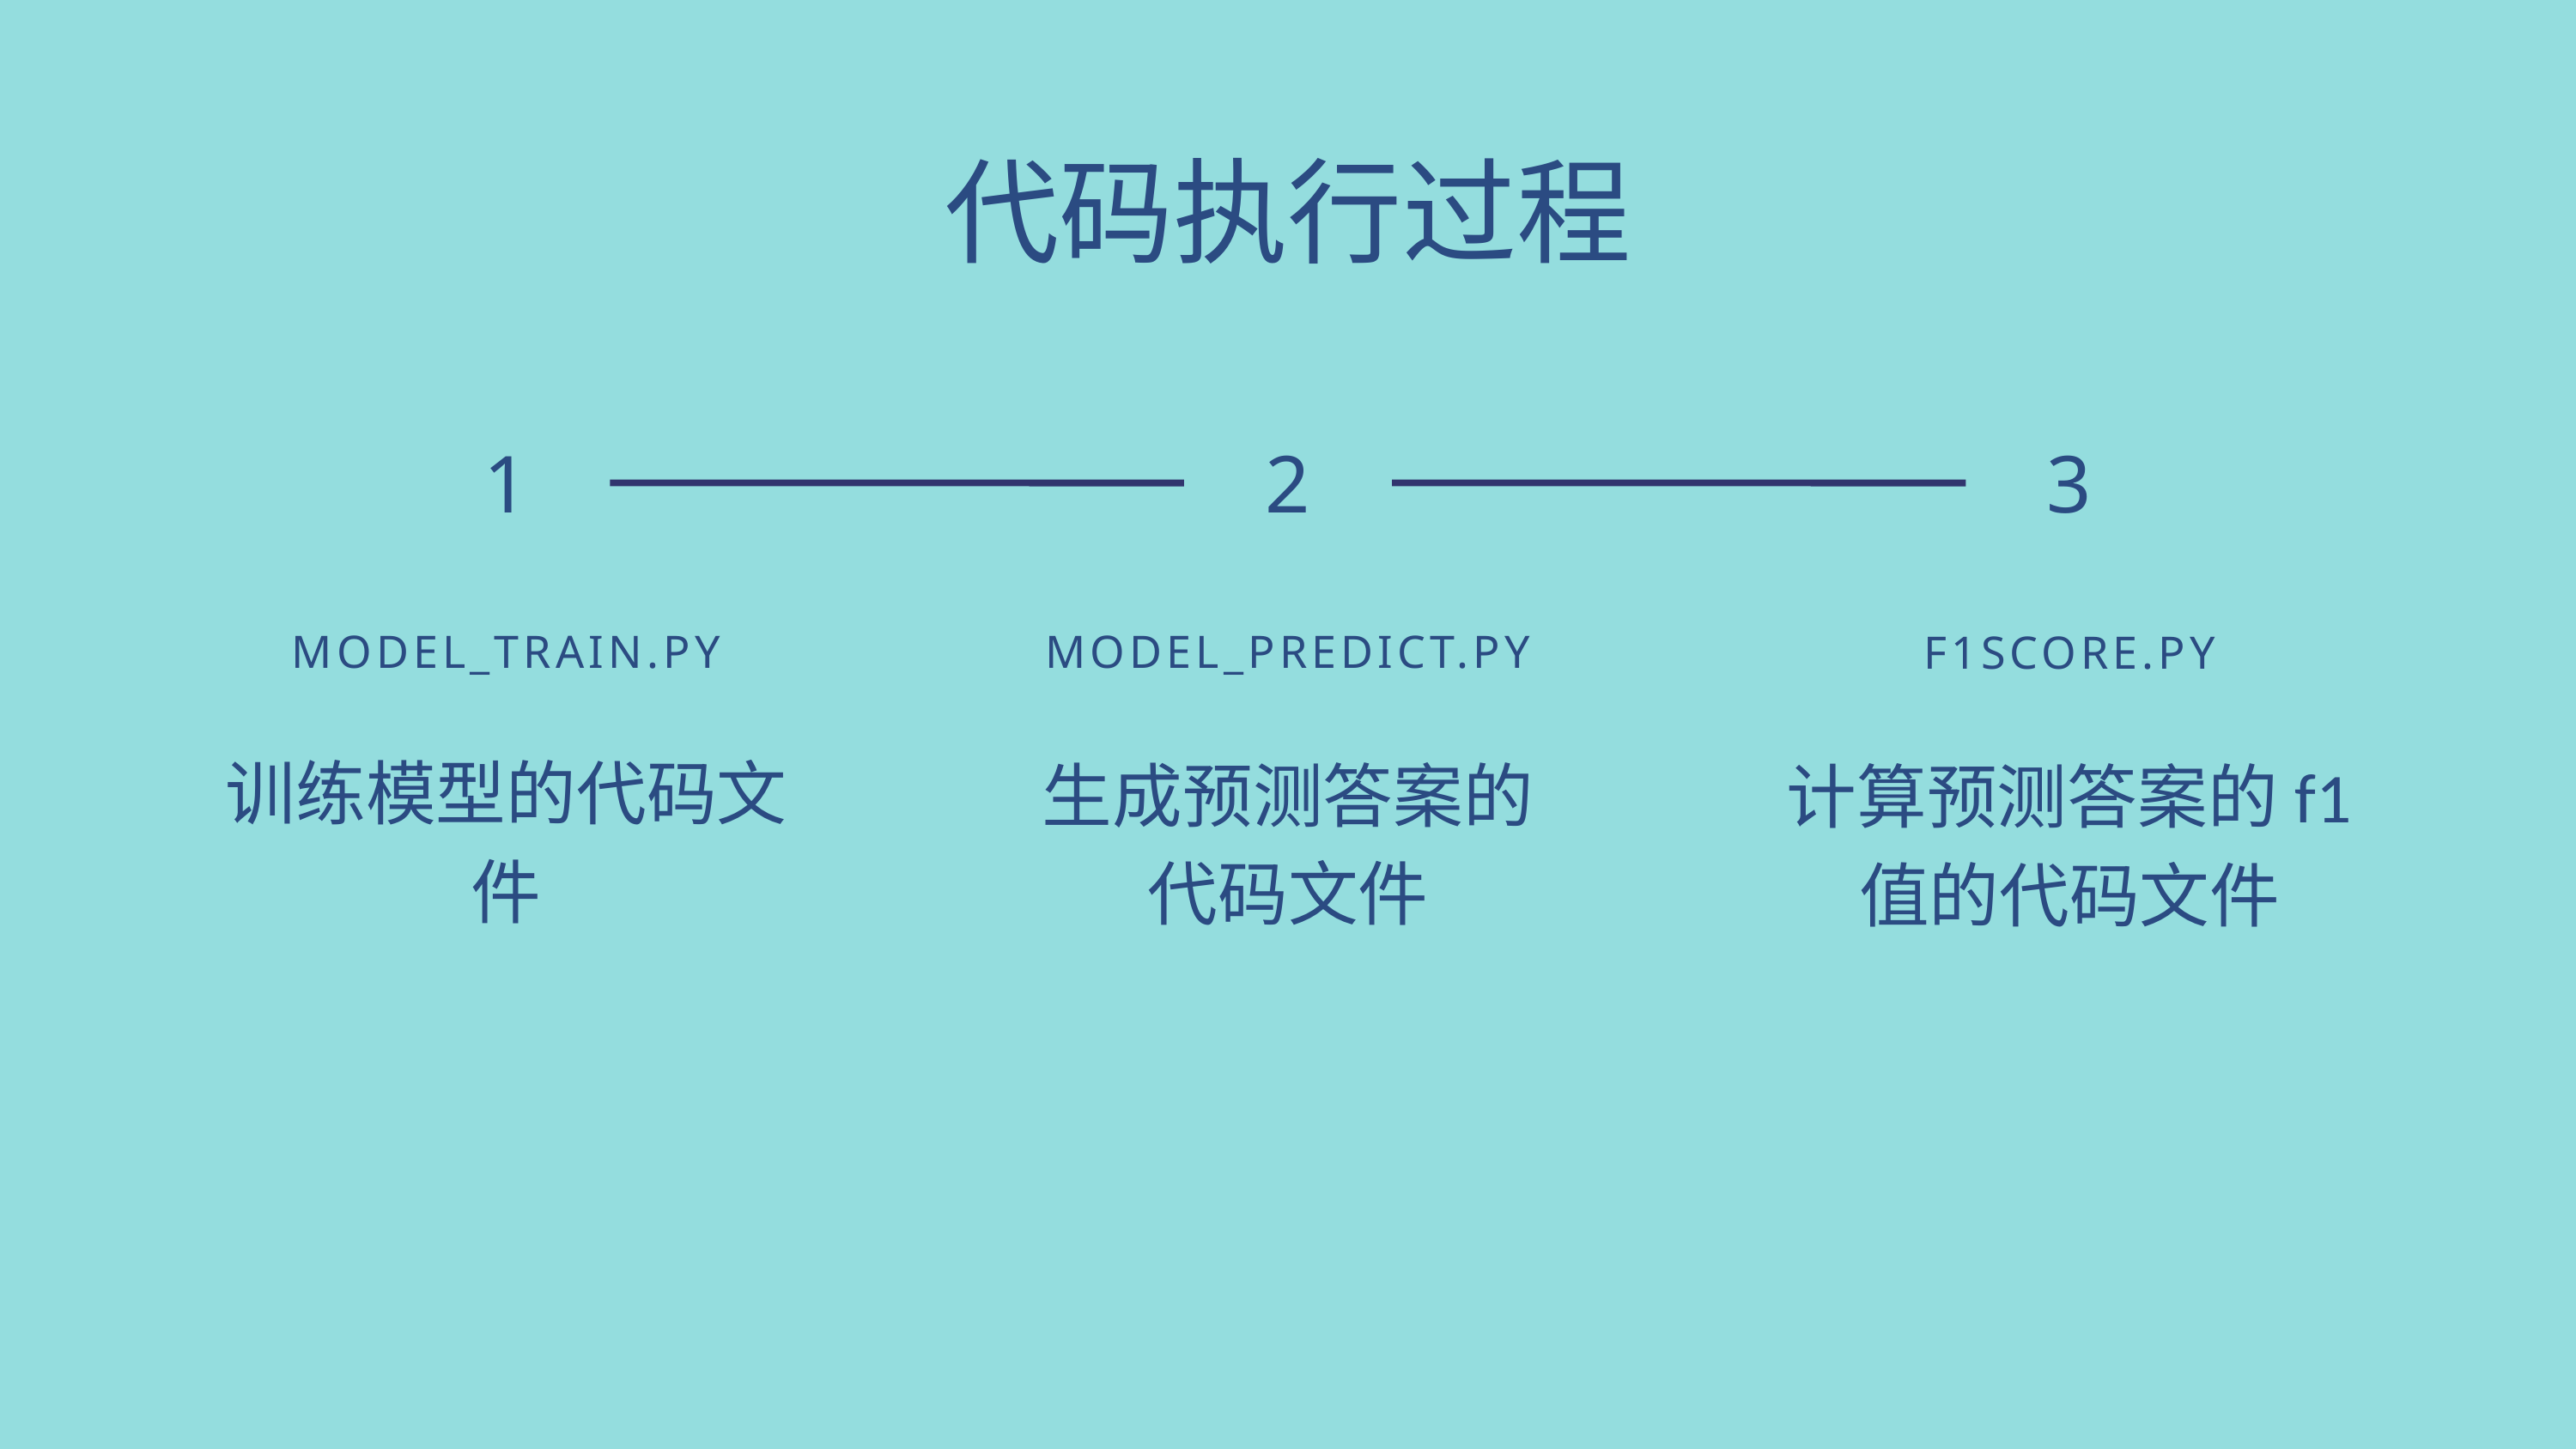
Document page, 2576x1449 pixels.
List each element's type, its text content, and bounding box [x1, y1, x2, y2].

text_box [1786, 621, 2354, 1068]
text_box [1183, 380, 1392, 585]
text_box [1011, 620, 1565, 1067]
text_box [402, 380, 611, 585]
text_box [222, 620, 790, 1067]
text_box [1965, 380, 2174, 585]
text_box 代码执行过程 [151, 156, 2425, 277]
